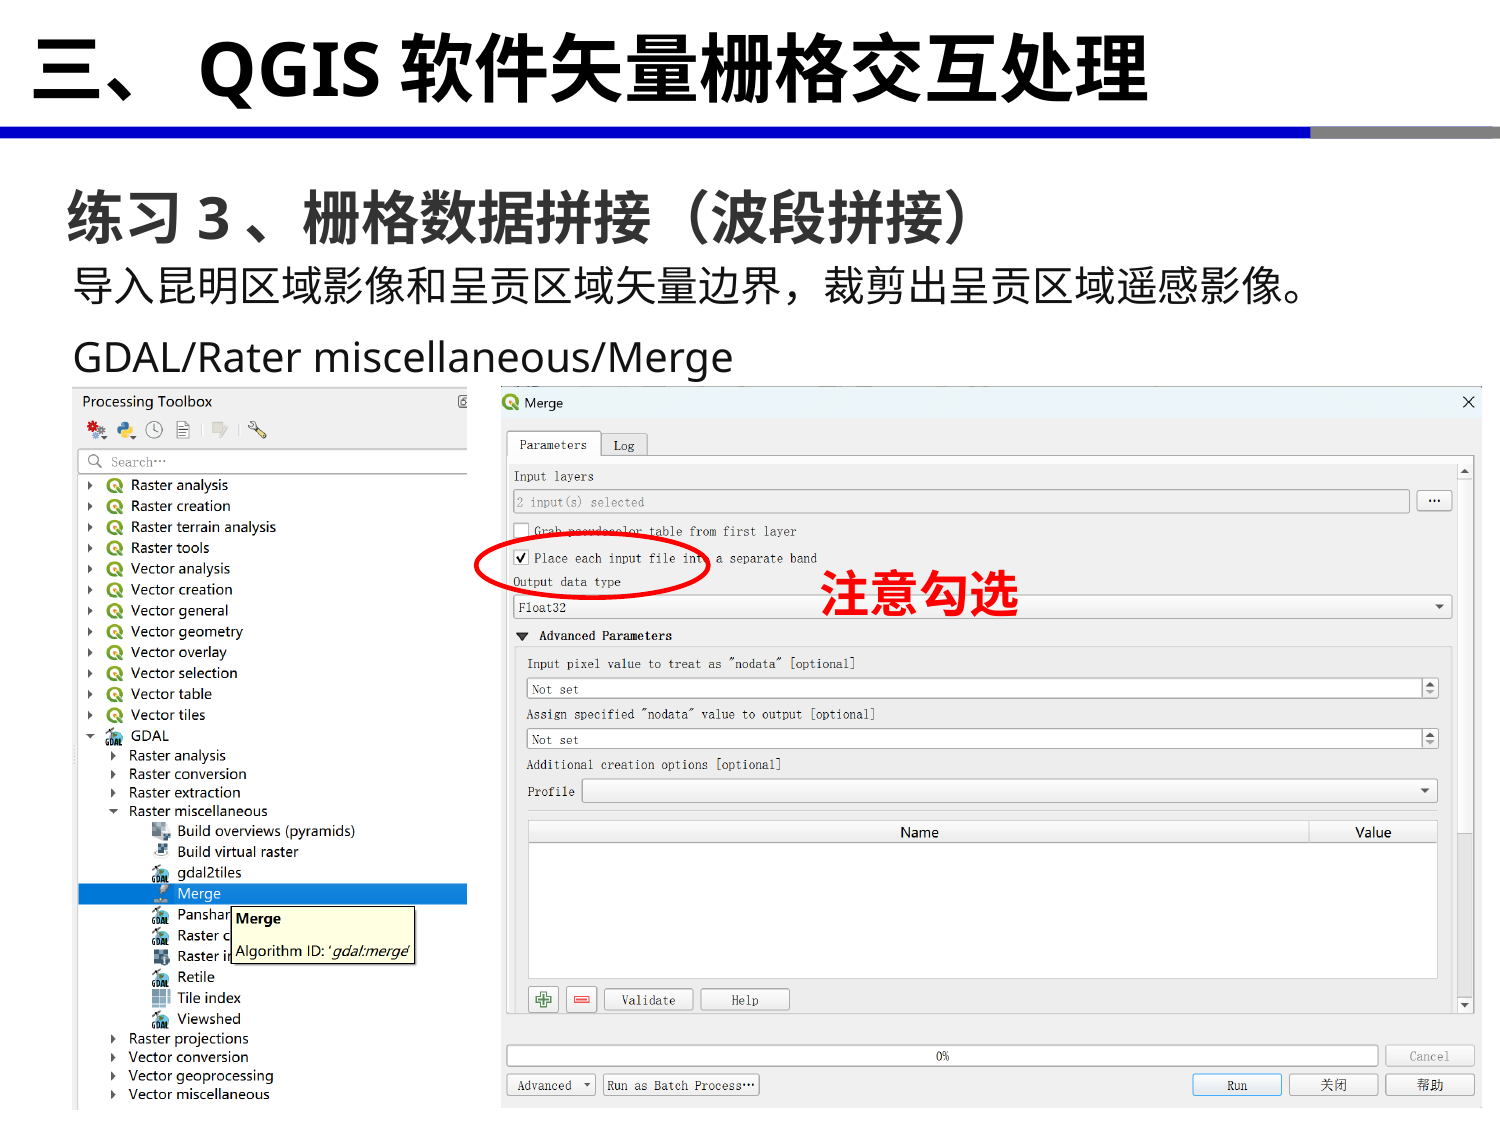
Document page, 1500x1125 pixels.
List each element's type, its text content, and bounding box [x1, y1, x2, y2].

text_box 练习3、栅格数据拼接（波段拼接） [52, 138, 1448, 259]
title 三、QGIS软件矢量栅格交互处理 [0, 1, 1479, 132]
picture [71, 386, 467, 1110]
text_box 导入昆明区域影像和呈贡区域矢量边界，裁剪出呈贡区域遥感影像。 GDAL/Rater miscellaneous/Merge [57, 252, 1449, 388]
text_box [475, 386, 1483, 1108]
